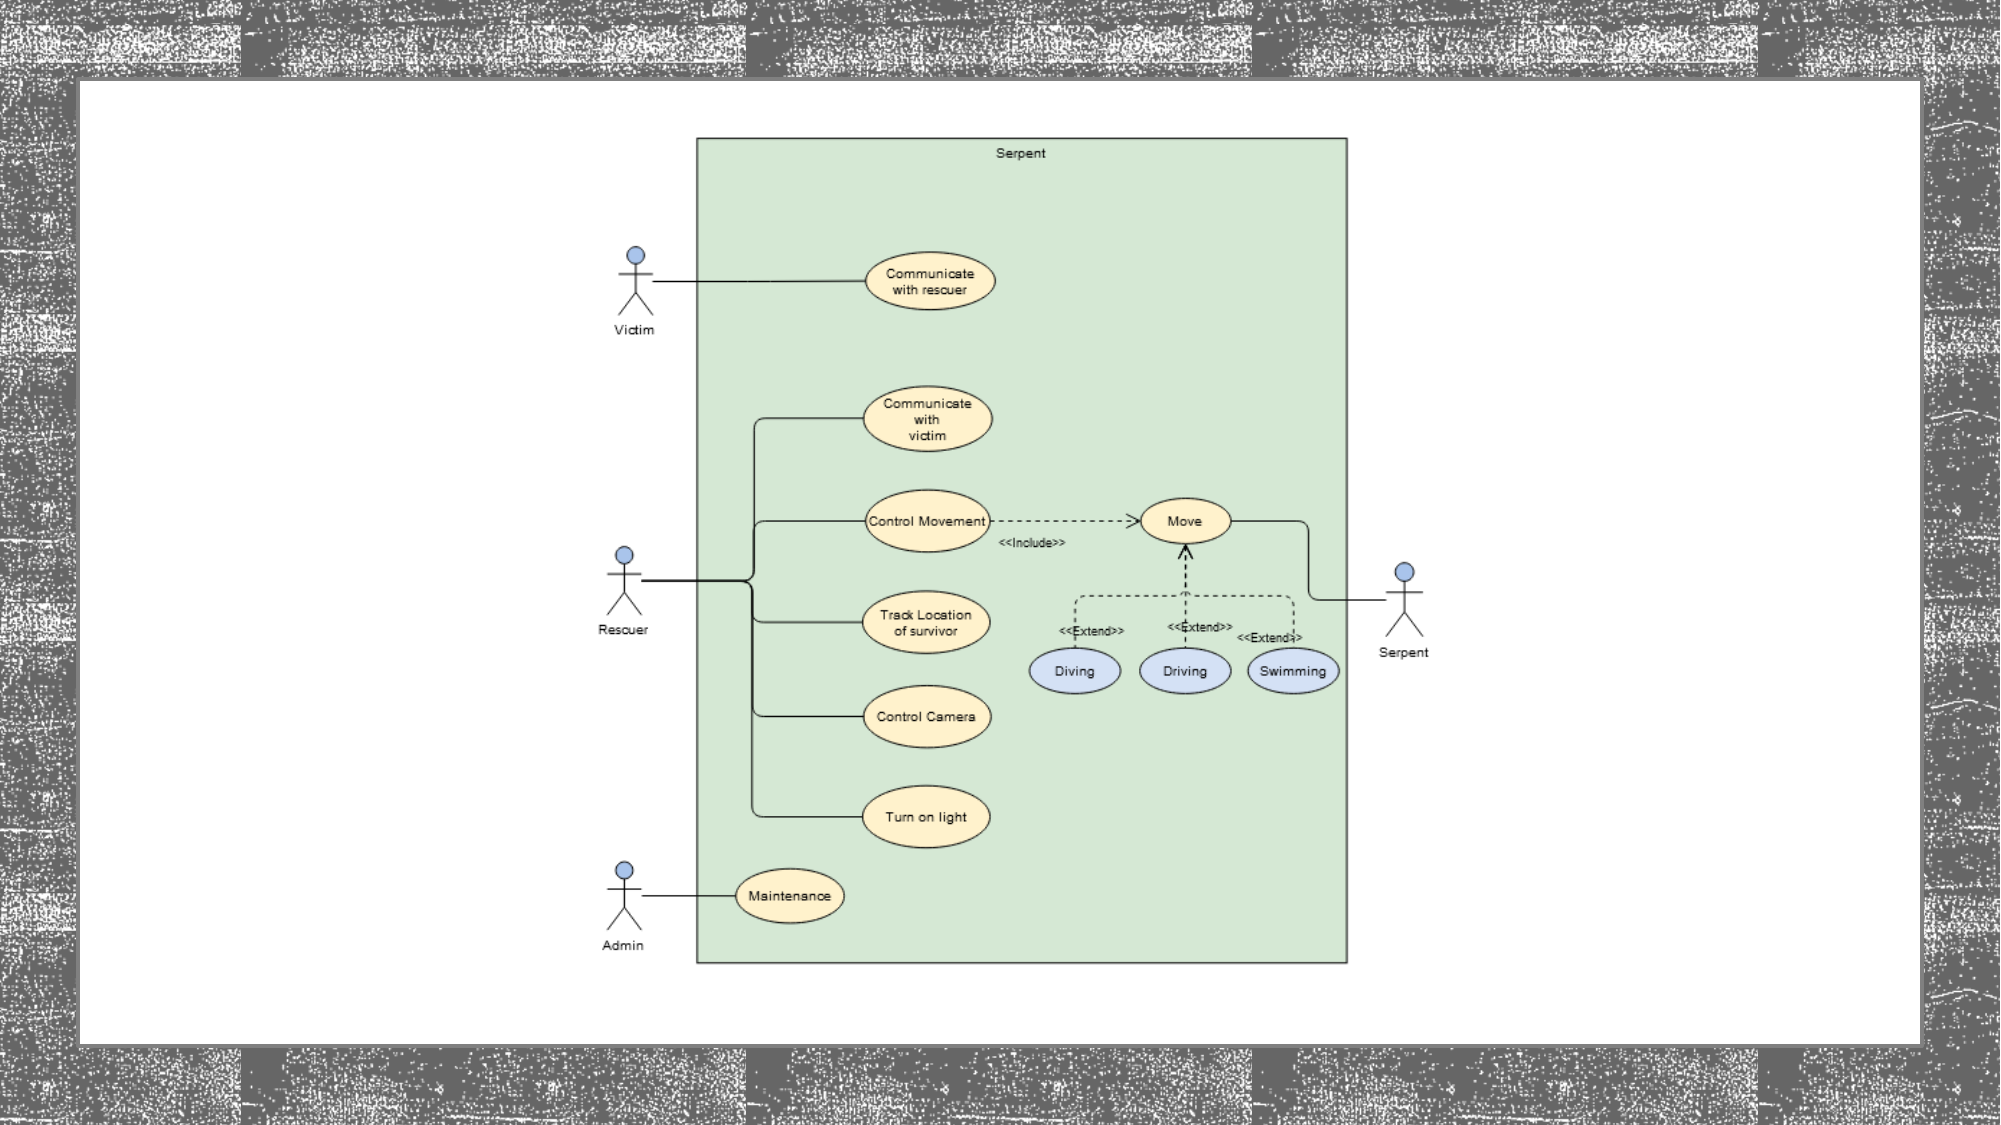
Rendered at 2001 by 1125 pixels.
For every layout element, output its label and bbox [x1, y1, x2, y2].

picture [557, 131, 1442, 993]
text_box [0, 0, 2000, 1125]
text_box [77, 78, 1923, 1047]
